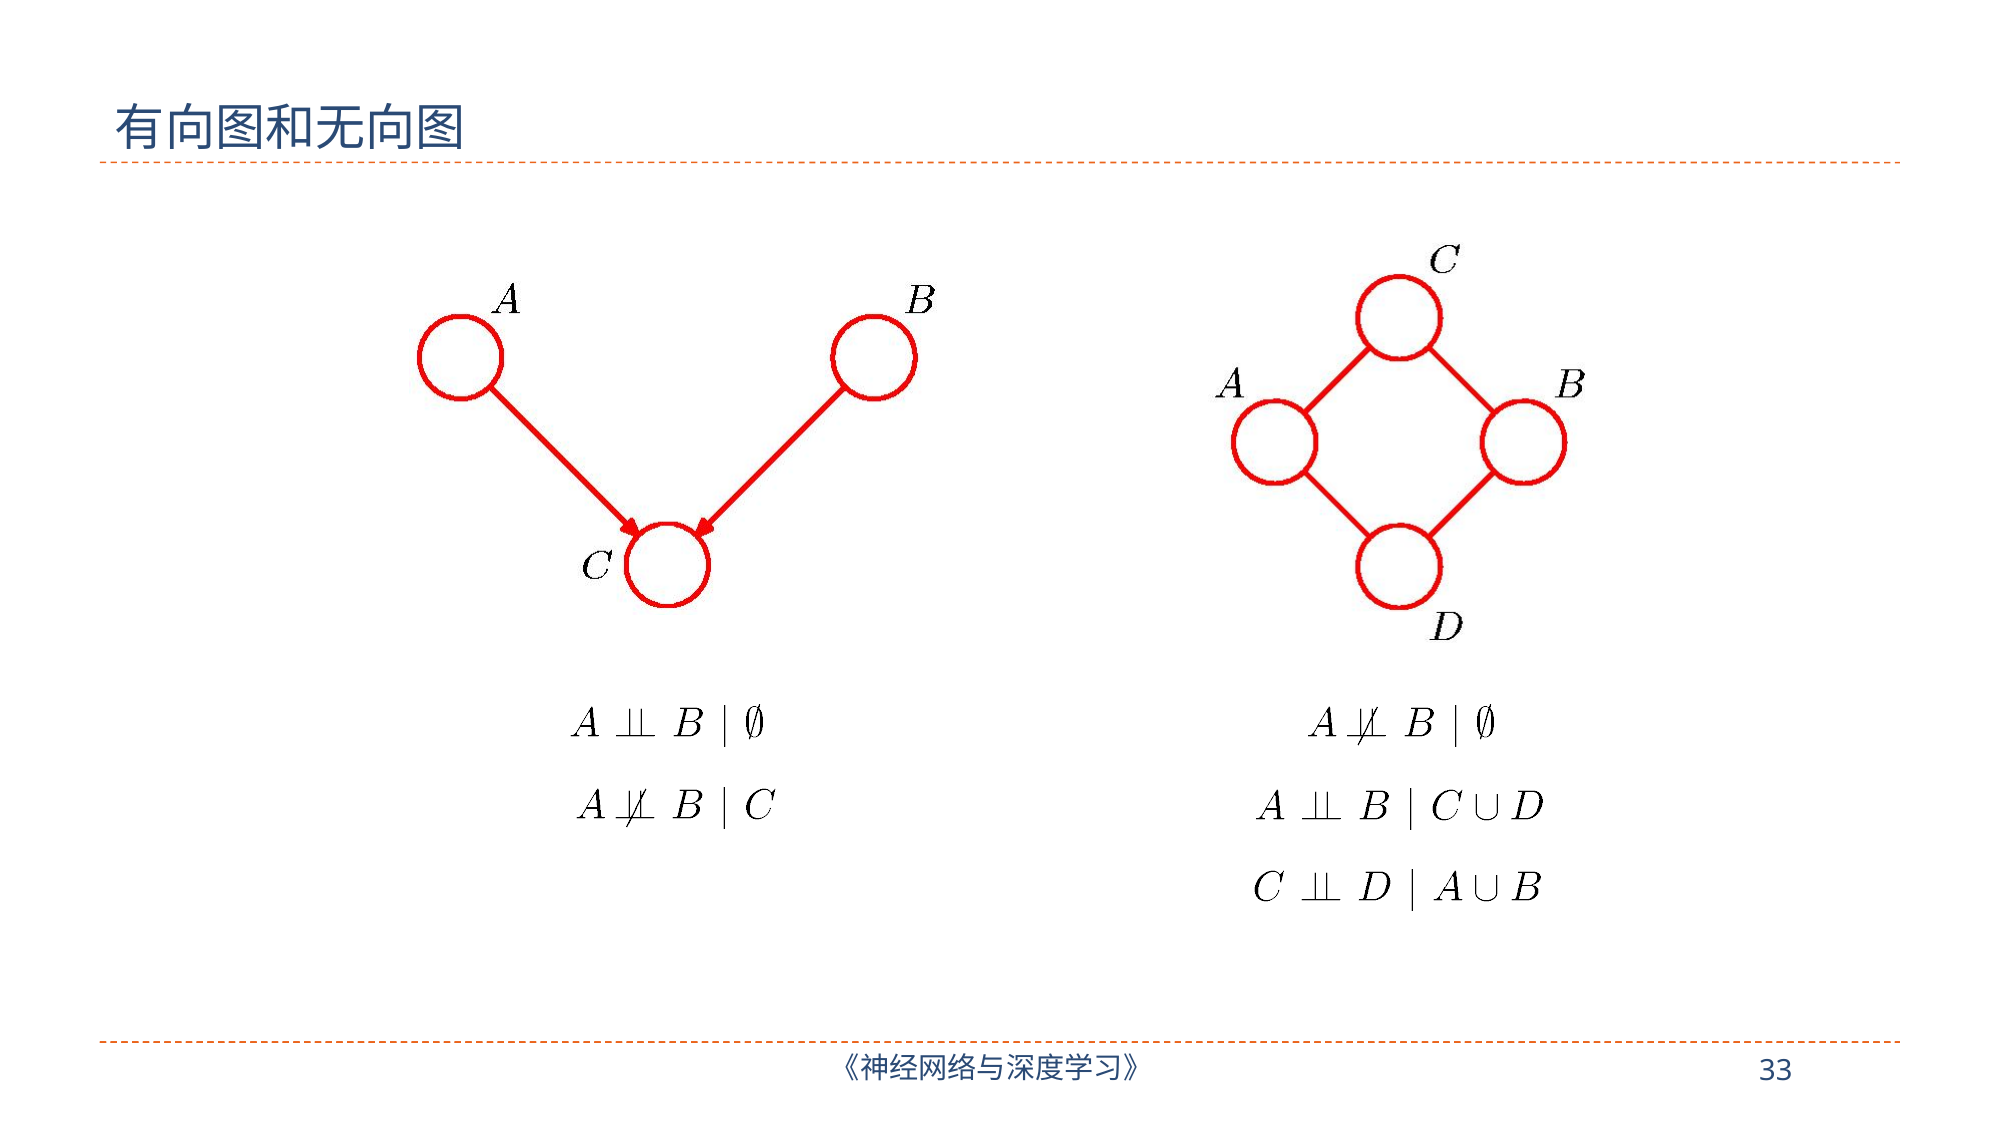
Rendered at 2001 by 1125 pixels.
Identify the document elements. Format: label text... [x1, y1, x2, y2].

picture [572, 785, 777, 833]
picture [567, 703, 765, 751]
picture [1251, 867, 1541, 915]
title 有向图和无向图 [99, 24, 1900, 164]
picture [408, 280, 939, 615]
picture [1254, 786, 1543, 834]
picture [1306, 703, 1495, 751]
picture [1208, 242, 1588, 648]
